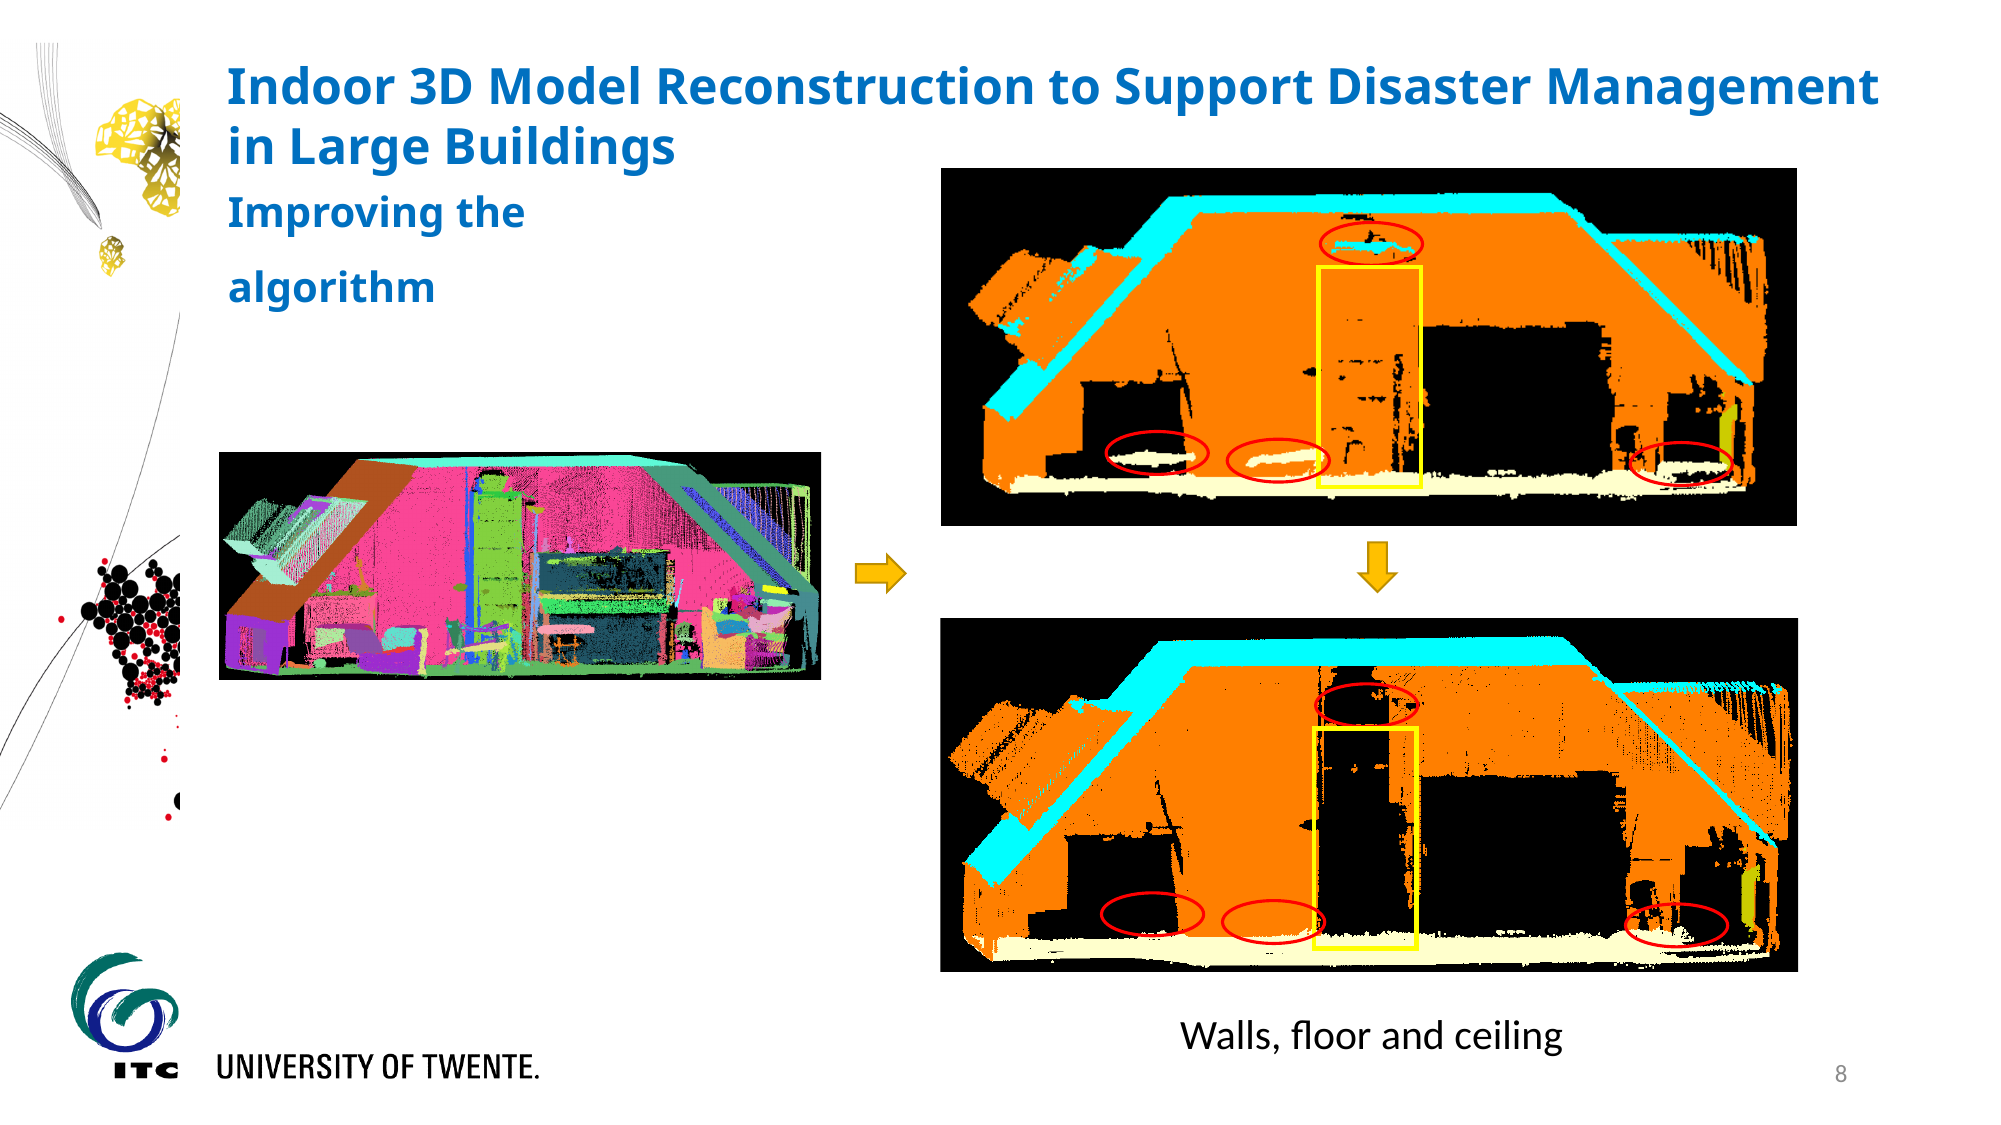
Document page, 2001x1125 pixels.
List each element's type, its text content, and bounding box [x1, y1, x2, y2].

picture [54, 945, 560, 1102]
text_box [854, 552, 908, 595]
text_box Improving the algorithm [213, 153, 737, 318]
picture [941, 168, 1797, 526]
picture [0, 39, 180, 830]
text_box [1356, 541, 1399, 594]
text_box Indoor 3D Model Reconstruction to Support Disaster Management in Large Buildings [213, 47, 1931, 182]
picture [219, 452, 822, 680]
text_box Walls, floor and ceiling [1165, 975, 1590, 1065]
picture [940, 618, 1799, 972]
slide_number 8 [1792, 1042, 1863, 1103]
